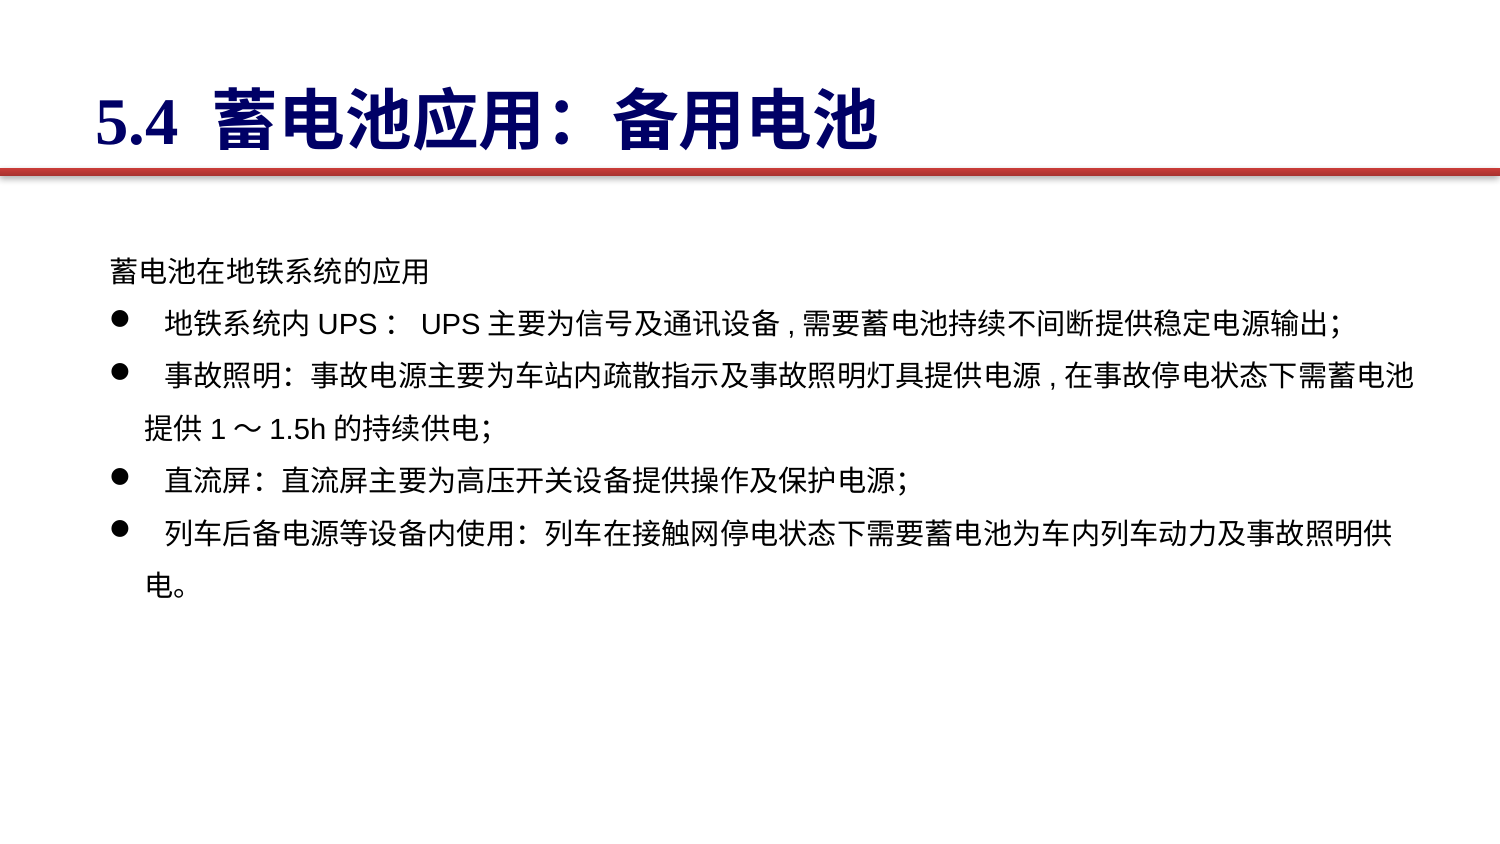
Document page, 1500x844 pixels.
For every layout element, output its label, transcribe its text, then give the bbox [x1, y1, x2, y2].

text_box 5.4 蓄电池应用：备用电池 [0, 70, 895, 166]
text_box [0, 168, 1500, 176]
text_box 蓄电池在地铁系统的应用 地铁系统内UPS：UPS主要为信号及通讯设备,需要蓄电池持续不间断提供稳定电源输出； 事故照明：事故电源主要为车站内疏散指示及事故照明灯具提供电源,在事故停电状态下需蓄电池提供1～1.5h的持续供电； 直流屏：直流屏主要为高压开关设备提供操作及保护电源； 列车后备电源等设备内使用：列车在接触网停电状态下需要蓄电池为车内列车动力及事故照明供电。 [97, 229, 1452, 609]
